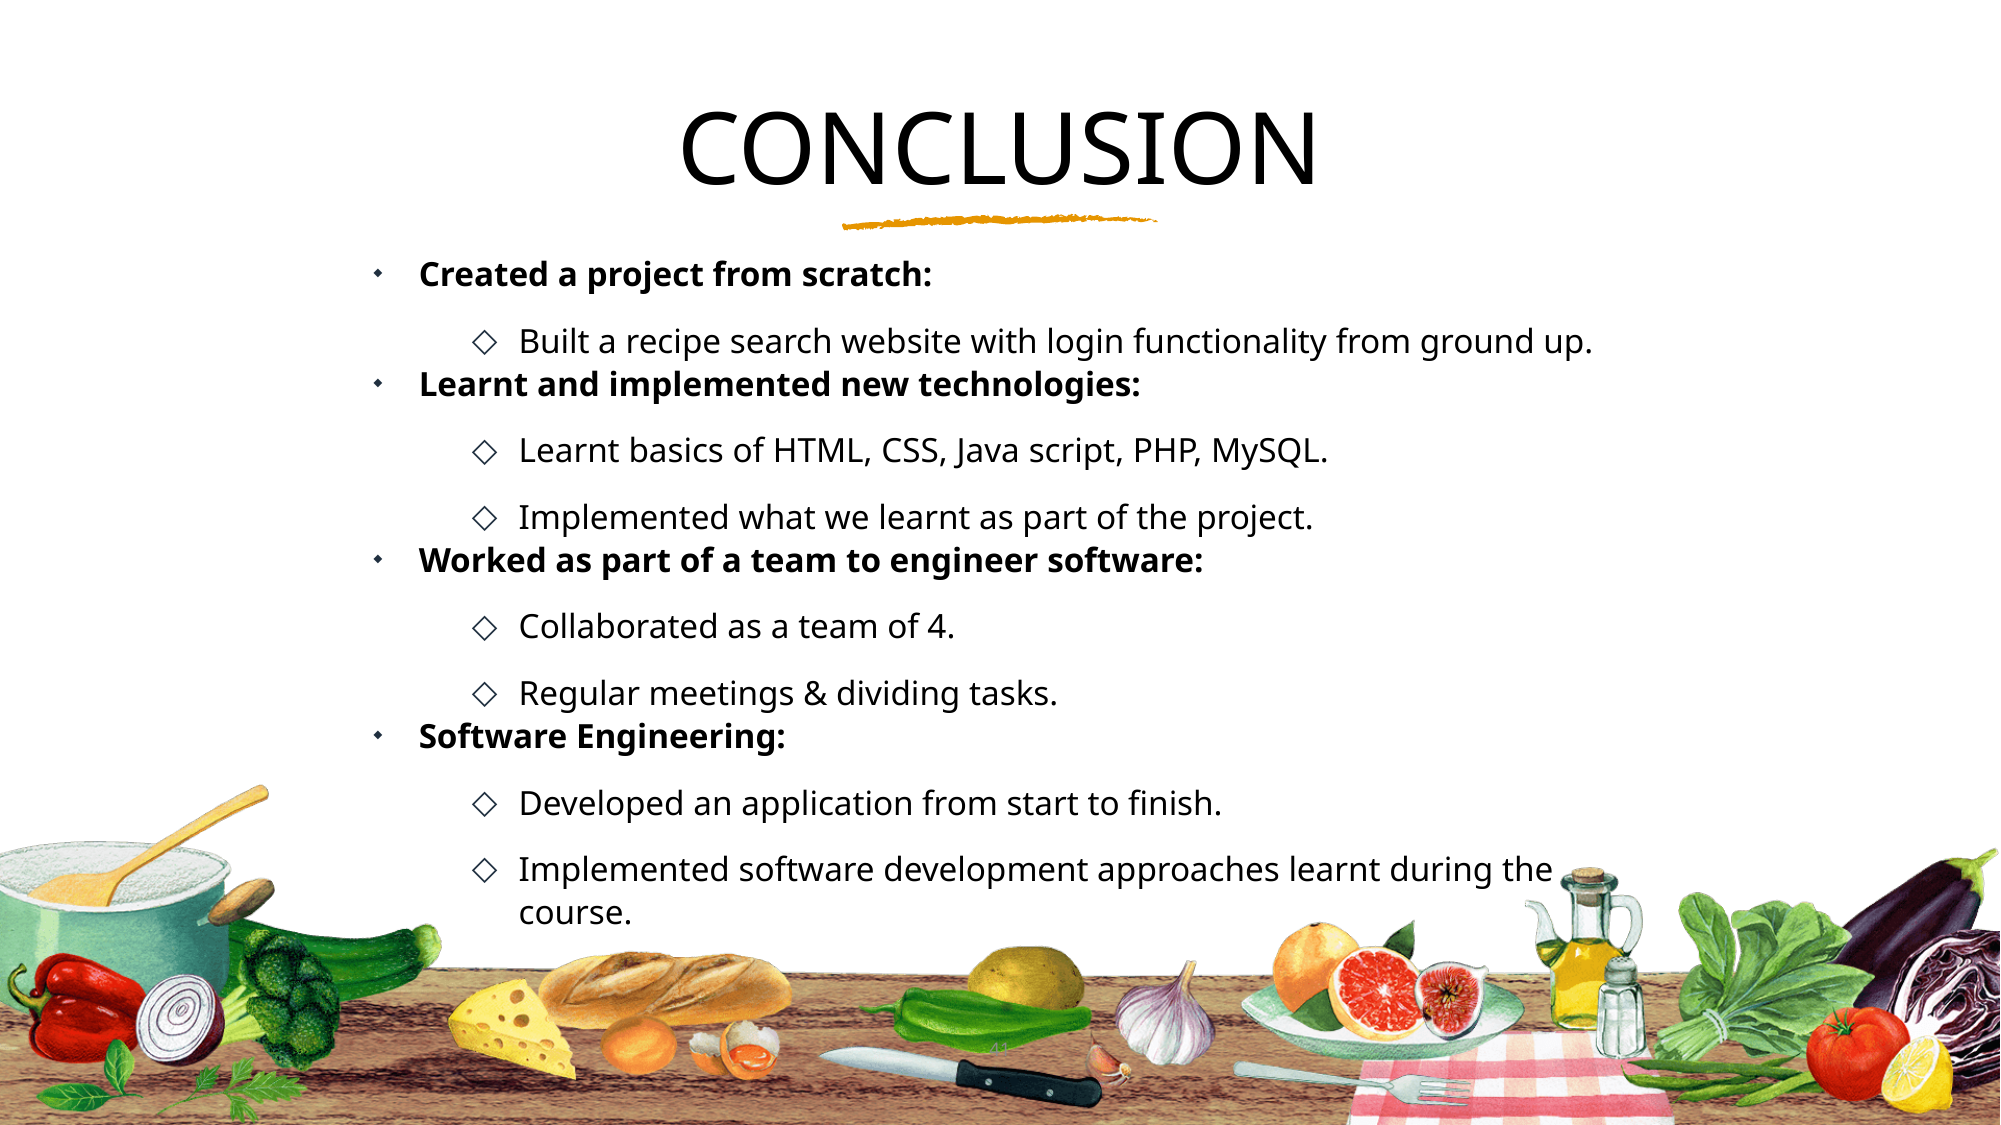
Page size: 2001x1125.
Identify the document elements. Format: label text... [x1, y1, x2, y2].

slide_number 41 [939, 976, 1060, 1125]
title CONCLUSION [588, 117, 1412, 205]
picture [0, 784, 2000, 1125]
text_box Created a project from scratch: Built a recipe search website with login functionality from ground up. Learnt and implemented new technologies: Learnt basics of HTML, CSS, Java script, PHP, MySQL. Implemented what we learnt as part of the project. Worked as part of a team to engineer software: Collaborated as a team of 4. Regular meetings & dividing tasks. Software Engineering: Developed an application from start to finish. Implemented software development approaches learnt during the course. [371, 252, 1629, 929]
